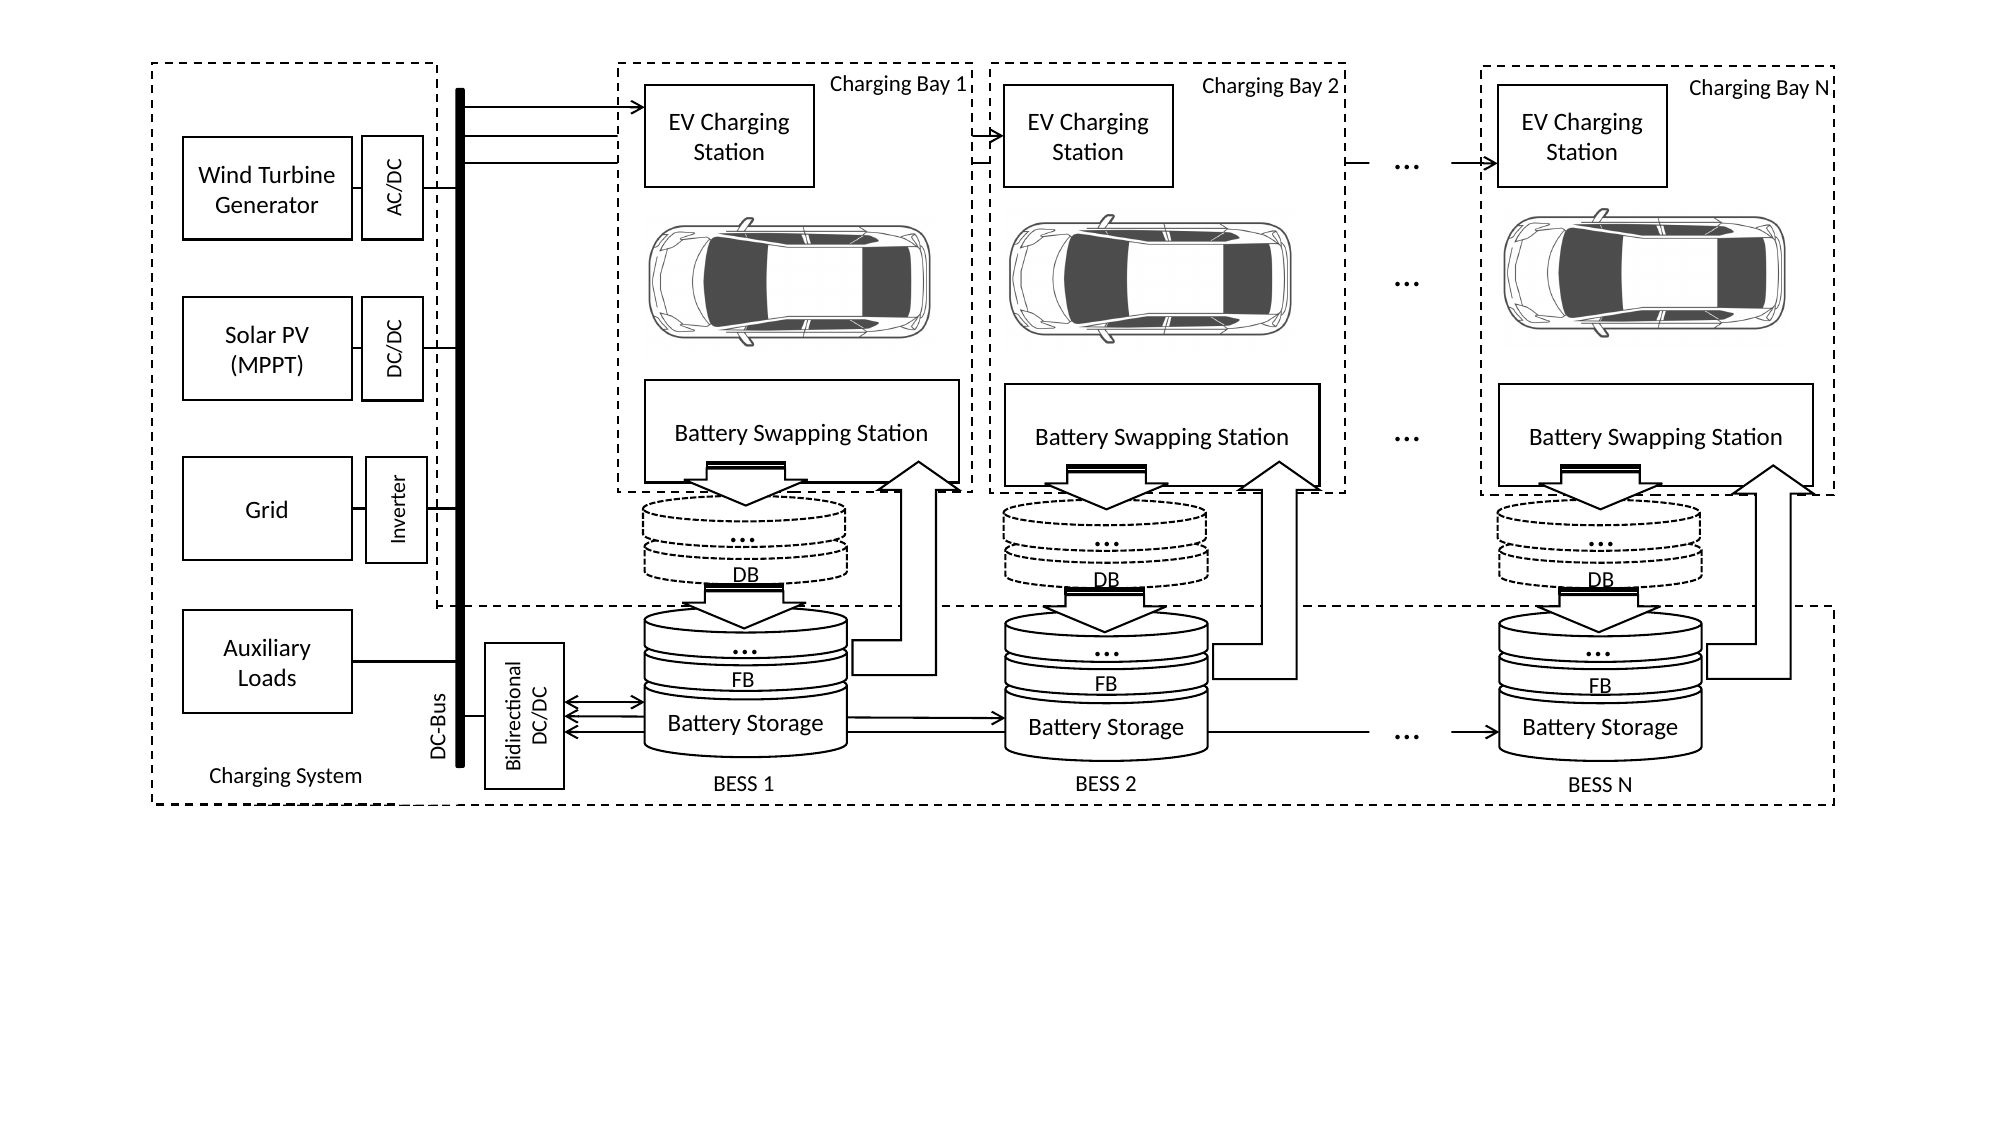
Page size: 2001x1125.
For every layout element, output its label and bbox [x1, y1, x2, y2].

text_box [123, 49, 1858, 818]
